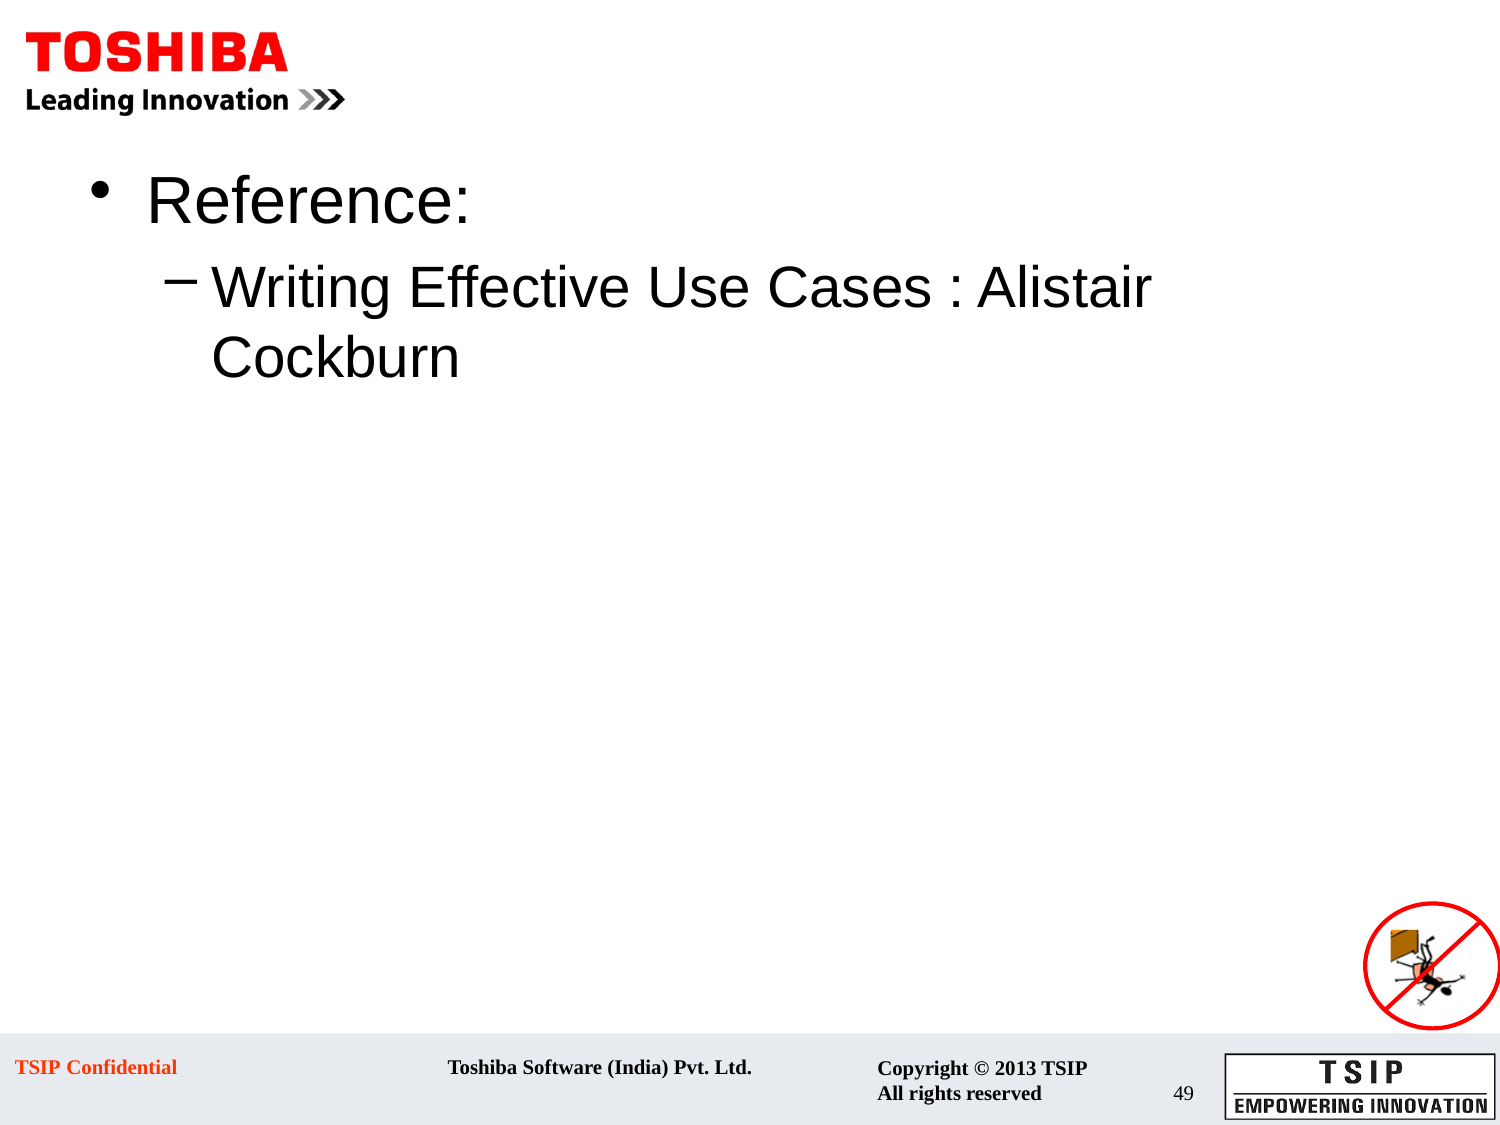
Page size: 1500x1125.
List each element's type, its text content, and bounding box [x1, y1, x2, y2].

text_box [1388, 903, 1479, 920]
text_box [1397, 1019, 1469, 1029]
picture [1224, 1053, 1496, 1120]
list Reference: Writing Effective Use Cases : Alistair Cockburn [75, 149, 1425, 1005]
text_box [1384, 921, 1481, 1011]
picture [26, 31, 345, 116]
text_box [1365, 929, 1378, 1003]
text_box [1485, 926, 1500, 1005]
